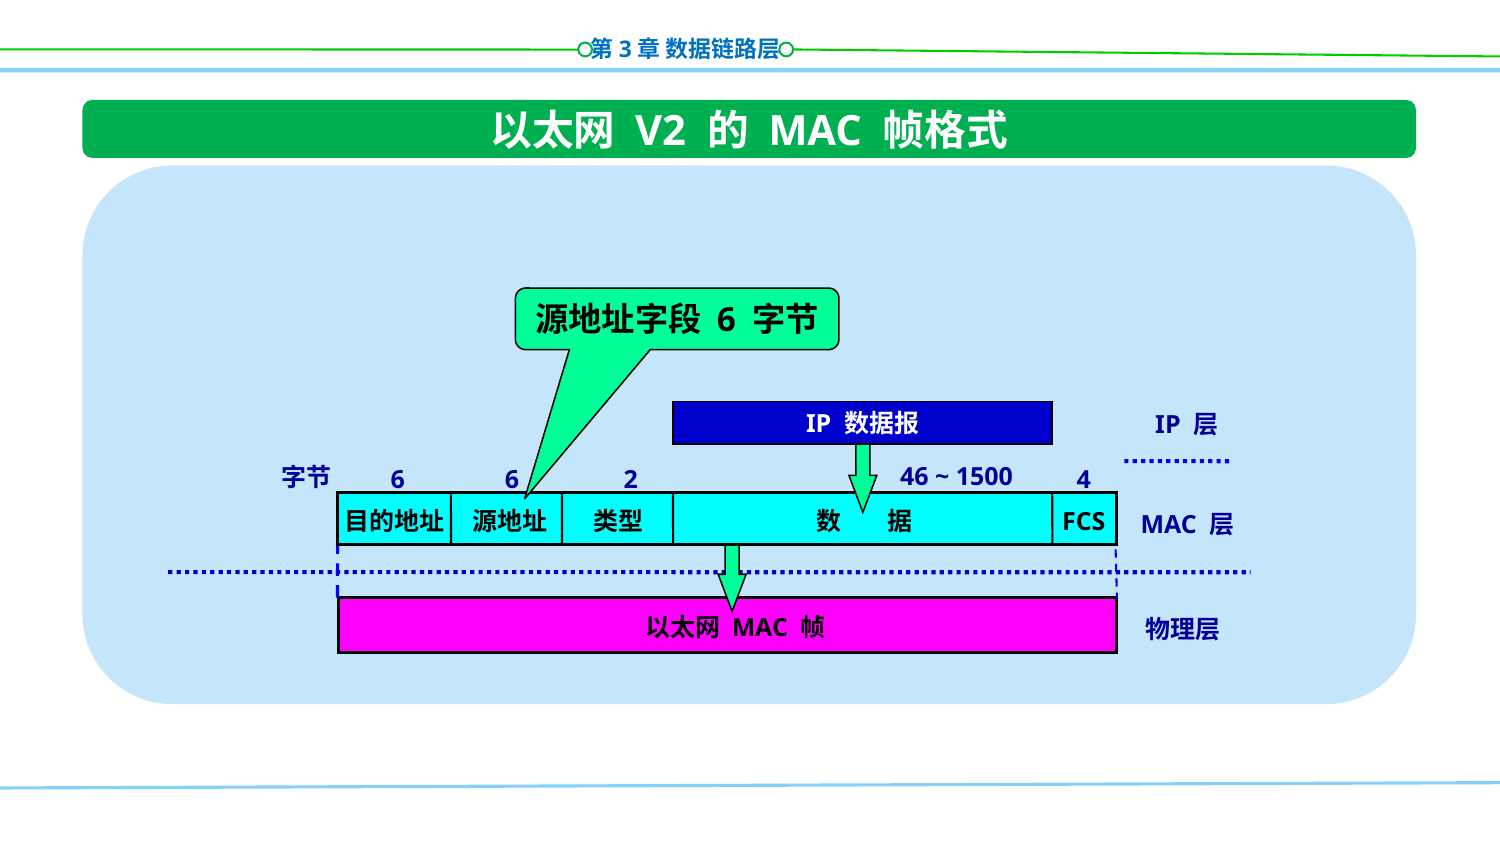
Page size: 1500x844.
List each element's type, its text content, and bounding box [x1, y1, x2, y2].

text_box [1023, 99, 1417, 158]
text_box 以太网 V2 的 MAC 帧格式 [475, 96, 1023, 161]
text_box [168, 287, 1251, 653]
text_box [80, 163, 1419, 707]
text_box [82, 99, 475, 158]
